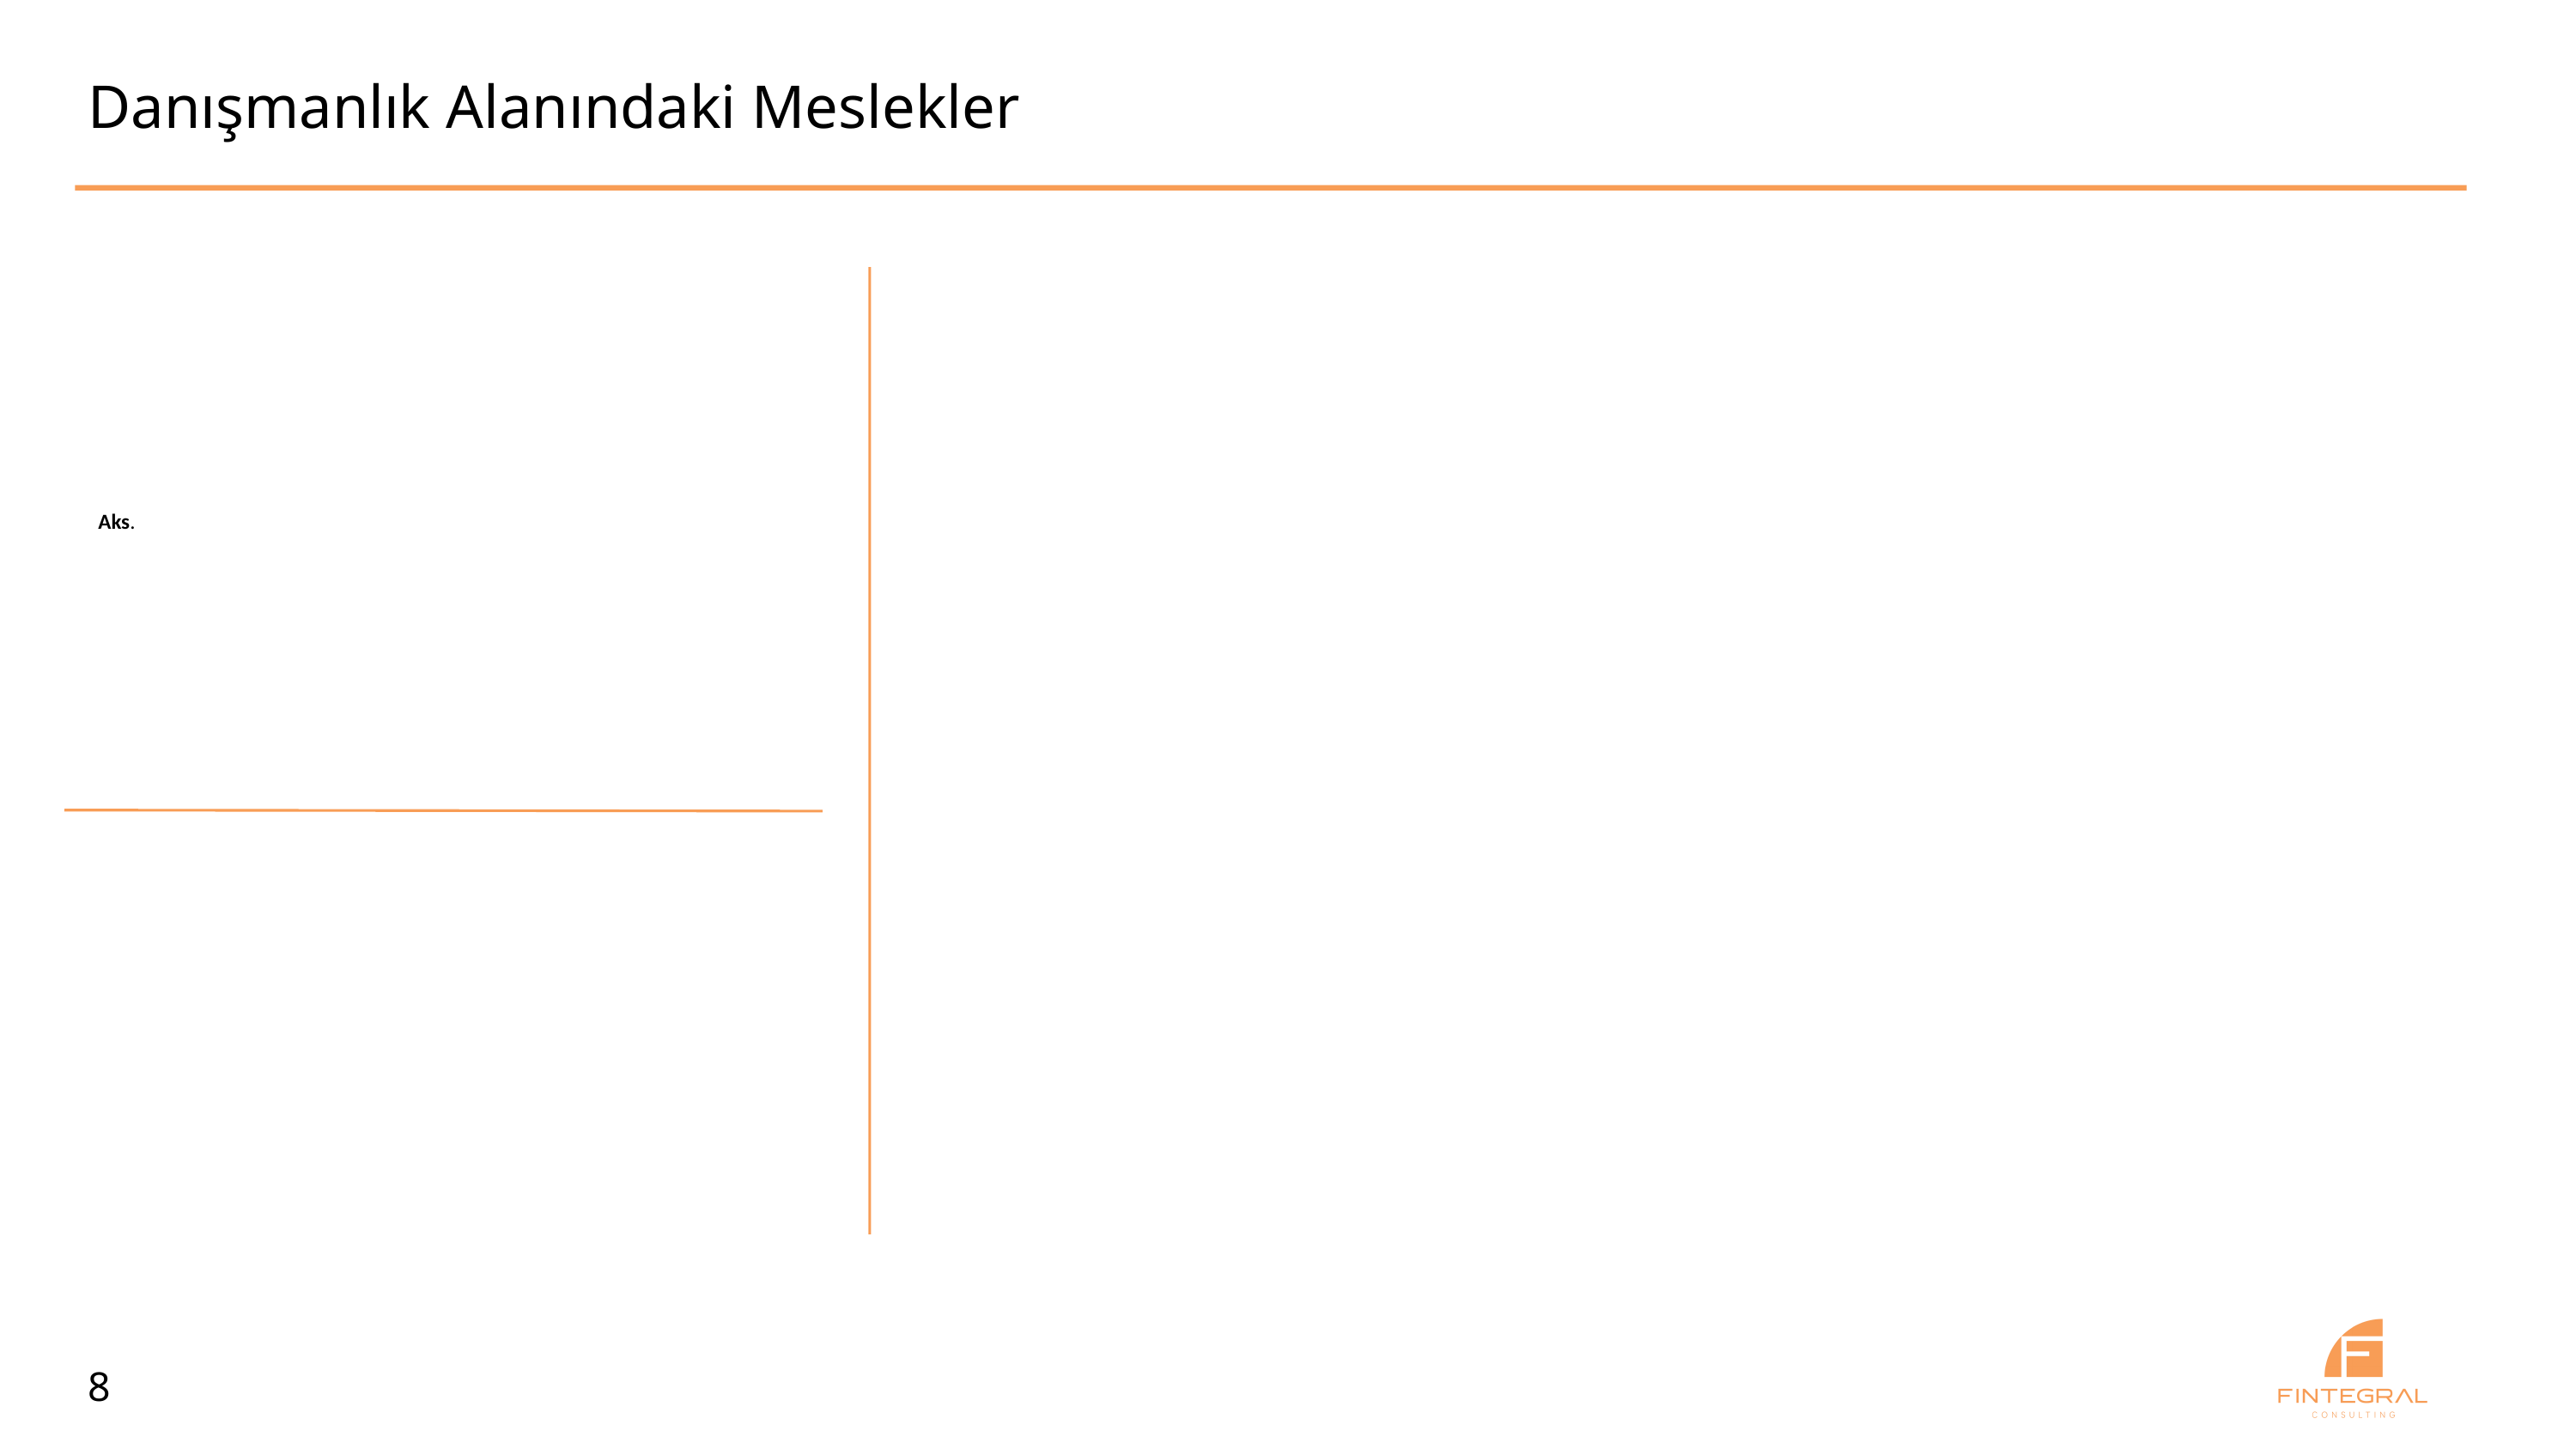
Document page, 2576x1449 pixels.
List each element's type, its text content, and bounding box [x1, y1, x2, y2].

picture [2274, 1303, 2432, 1429]
text_box Aks. [85, 281, 823, 764]
title Danışmanlık Alanındaki Meslekler [75, 62, 2467, 187]
